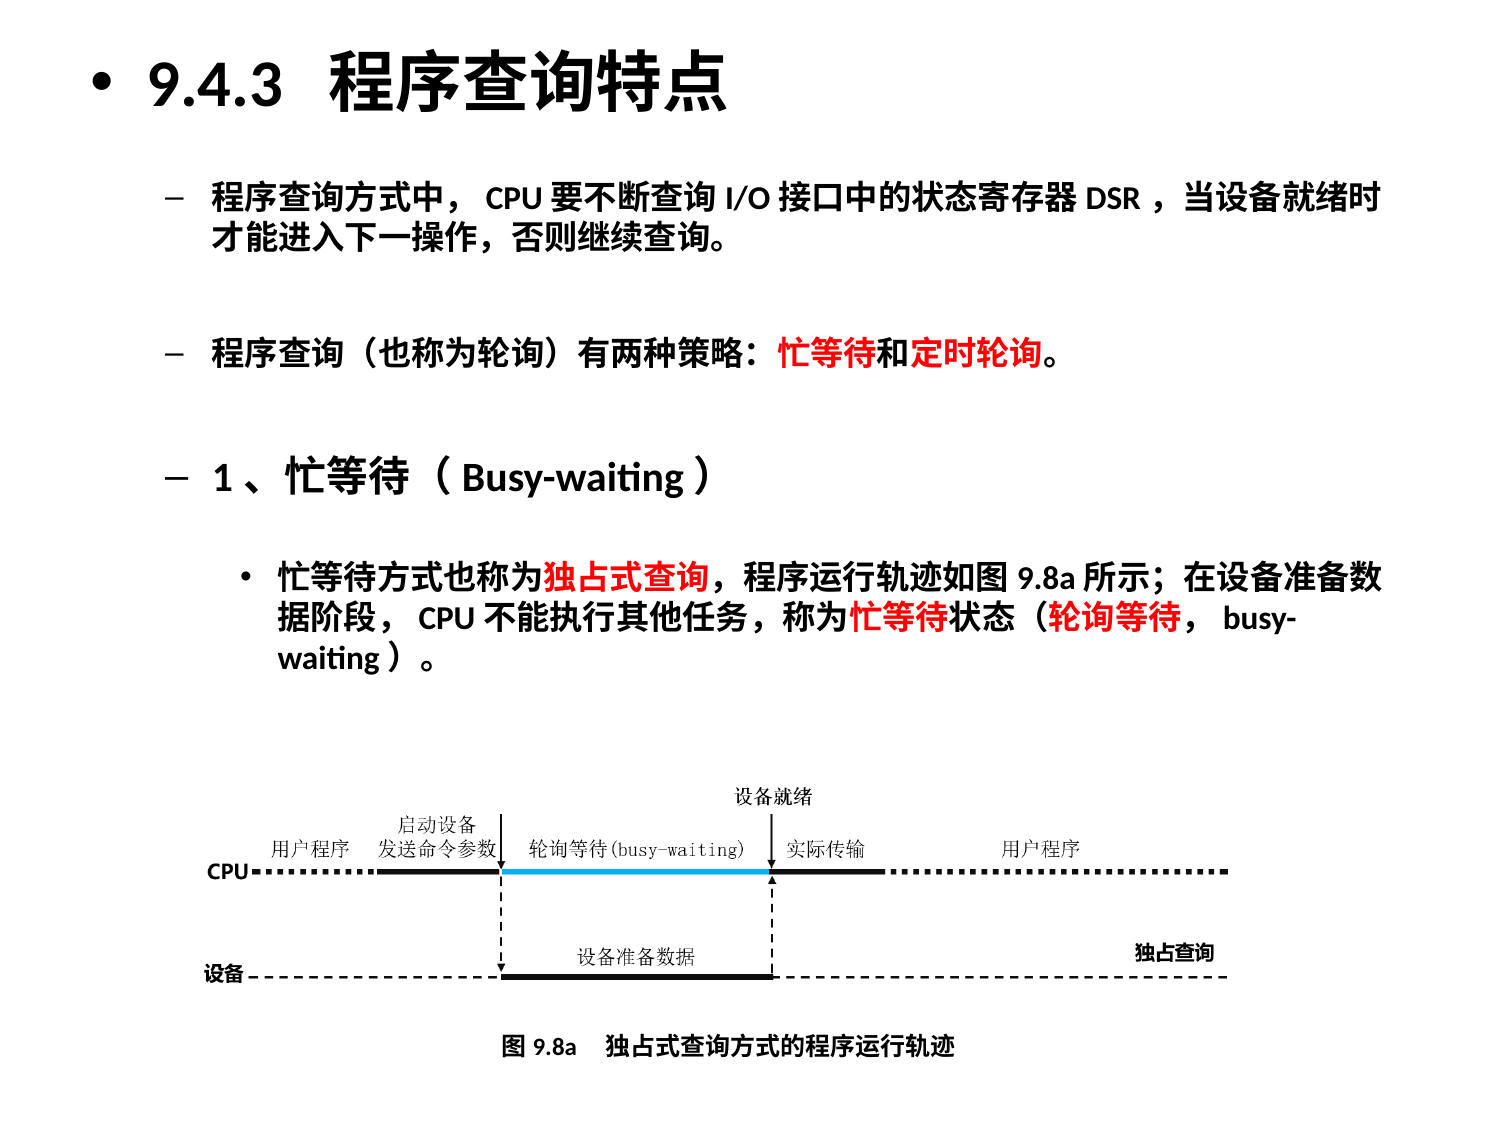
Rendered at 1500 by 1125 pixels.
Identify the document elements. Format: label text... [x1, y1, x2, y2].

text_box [182, 756, 1267, 1069]
list 9.4.3 程序查询特点 程序查询方式中，CPU要不断查询I/O接口中的状态寄存器DSR，当设备就绪时才能进入下一操作，否则继续查询。 程序查询（也称为轮询）有两种策略：忙等待和定时轮询。 1、忙等待（Busy-waiting） 忙等待方式也称为独占式查询，程序运行轨迹如图9.8a所示；在设备准备数据阶段，CPU不能执行其他任务，称为忙等待状态（轮询等待，busy-waiting）。 忙等待方式的缺点：CPU浪费了大量的时间进行轮询操作。 [75, 32, 1425, 776]
